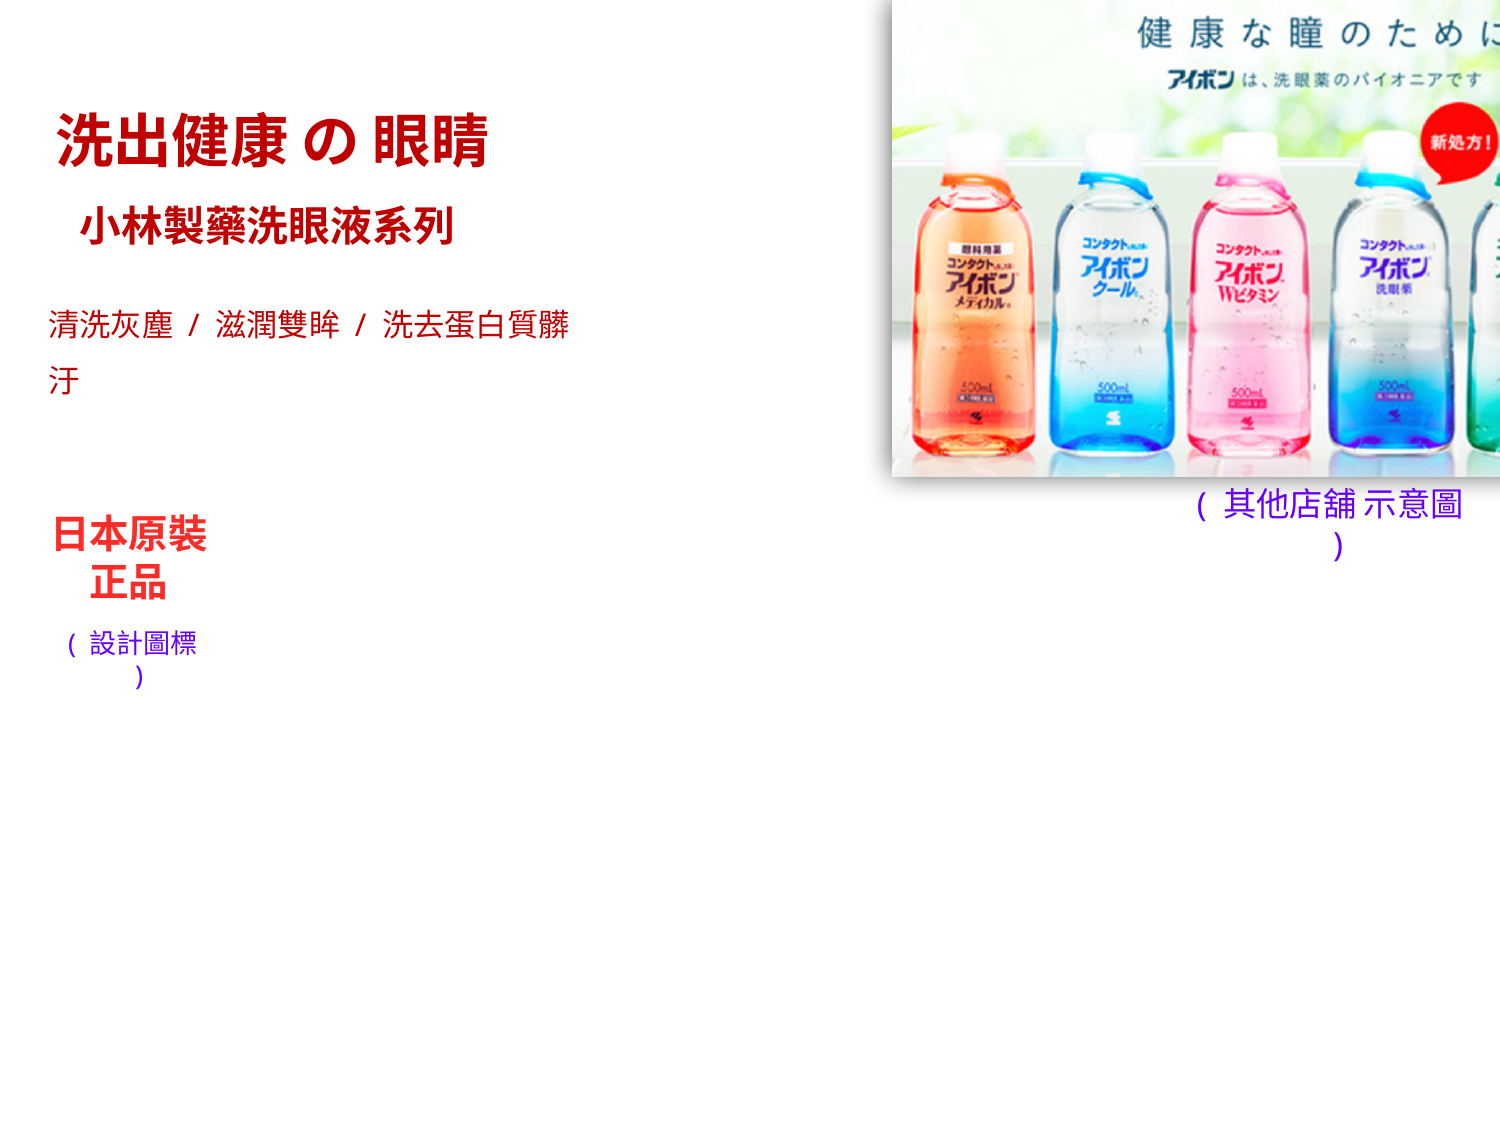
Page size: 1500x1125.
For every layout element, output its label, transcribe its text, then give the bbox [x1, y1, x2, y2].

picture [892, 0, 1500, 477]
text_box ( 其他店舖 示意圖 ) [1171, 477, 1490, 571]
text_box 清洗灰塵 / 滋潤雙眸 / 洗去蛋白質髒汙 [33, 279, 592, 407]
text_box 日本原裝正品 [28, 501, 230, 612]
text_box ( 設計圖標 ) [44, 618, 222, 699]
text_box 洗出健康 の 眼睛 小林製藥洗眼液系列 [32, 62, 513, 257]
